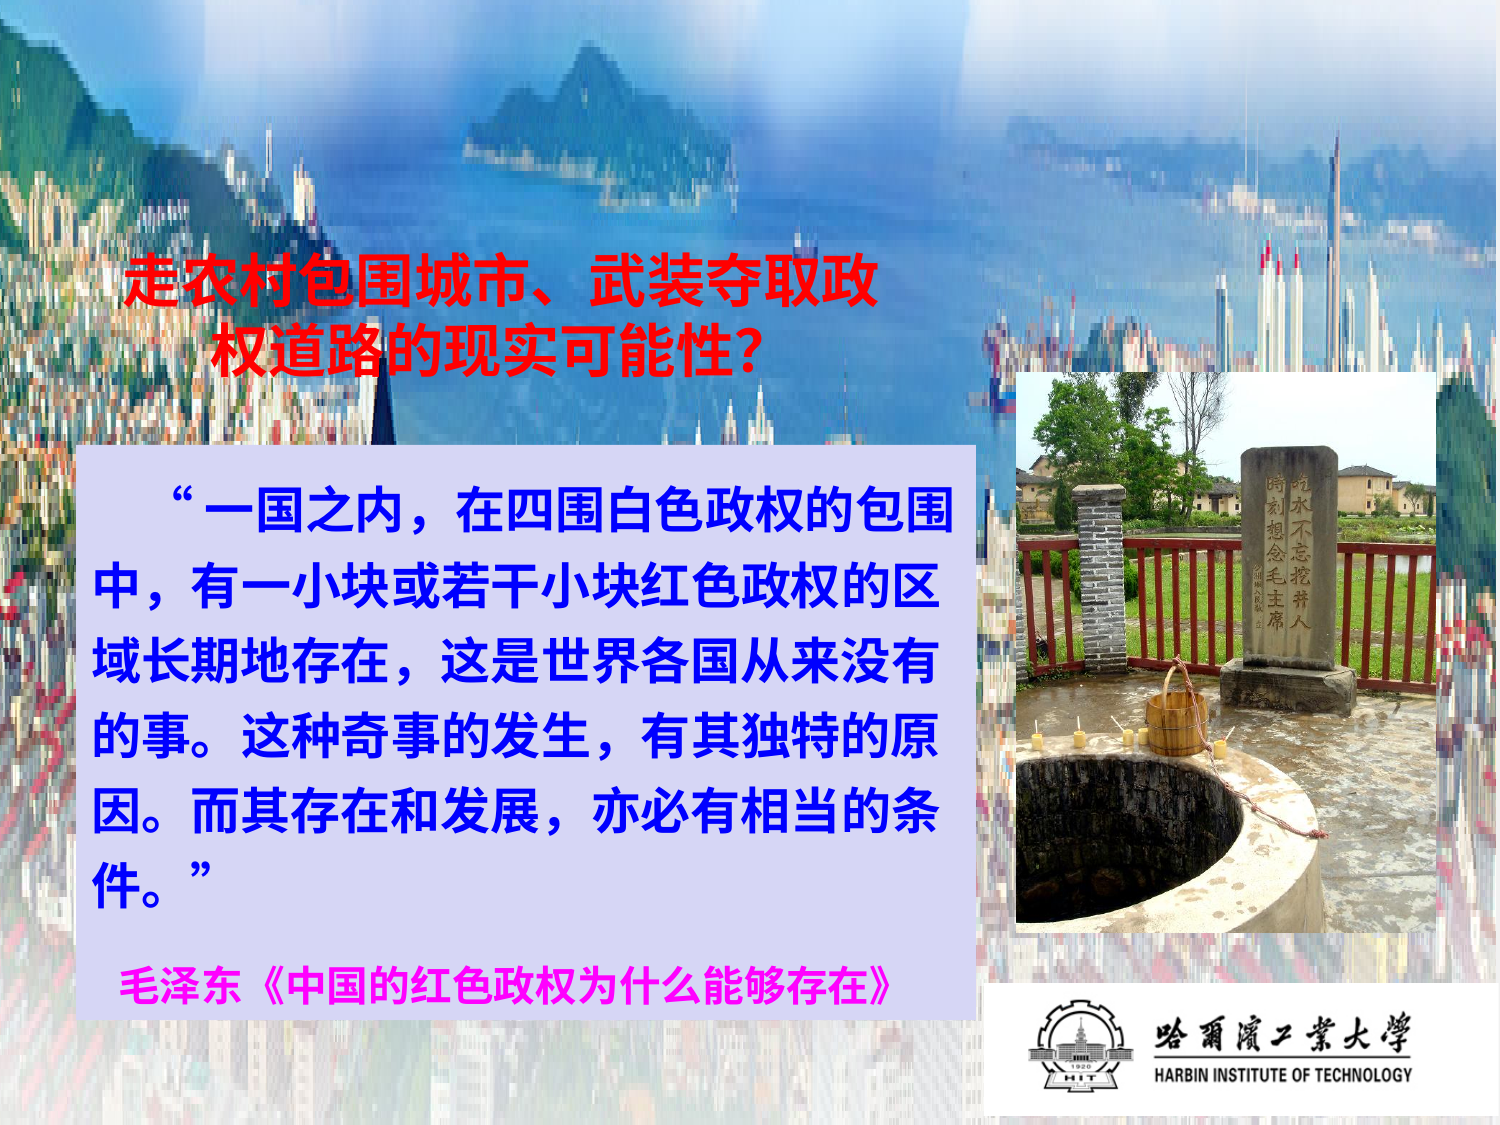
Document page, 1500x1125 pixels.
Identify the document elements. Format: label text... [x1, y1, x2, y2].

picture [0, 0, 1500, 1125]
text_box “一国之内，在四围白色政权的包围中，有一小块或若干小块红色政权的区域长期地存在，这是世界各国从来没有的事。这种奇事的发生，有其独特的原因。而其存在和发展，亦必有相当的条件。” 毛泽东《中国的红色政权为什么能够存在》 [76, 444, 976, 1021]
text_box 走农村包围城市、武装夺取政权道路的现实可能性？ [88, 236, 915, 392]
